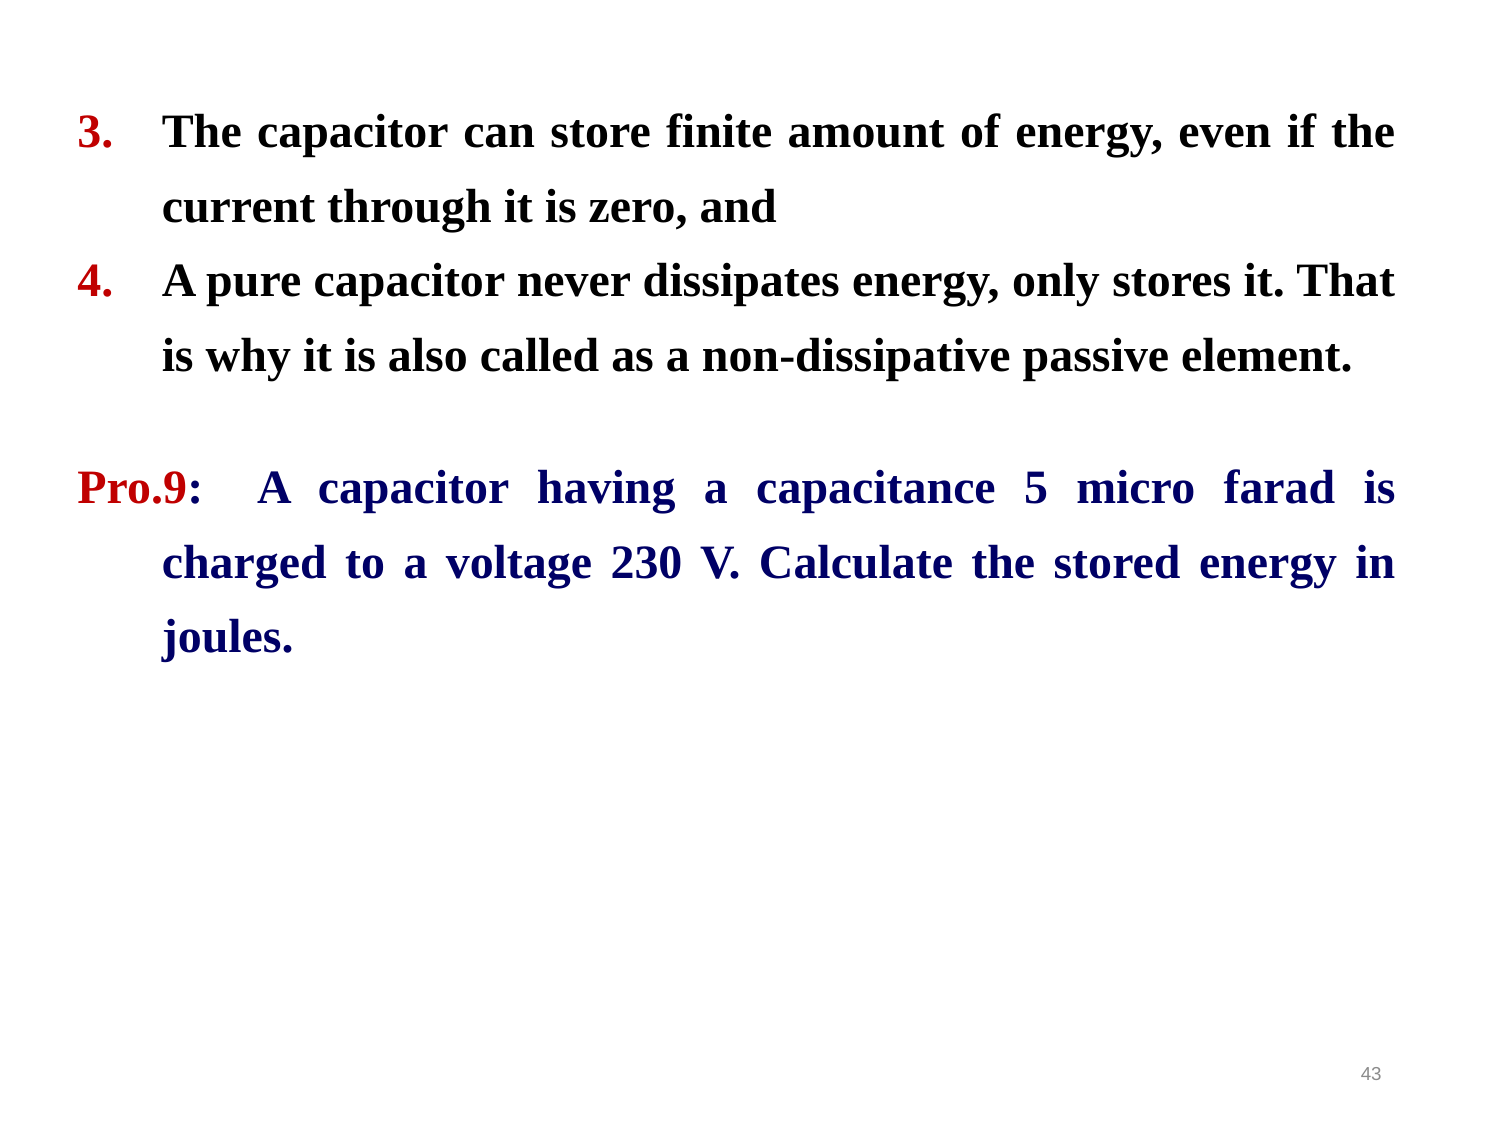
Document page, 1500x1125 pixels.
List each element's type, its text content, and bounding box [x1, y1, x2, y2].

slide_number 43 [1059, 1042, 1397, 1103]
list The capacitor can store finite amount of energy, even if the current through it is zero, and A pure capacitor never dissipates energy, only stores it. That is why it is also called as a non-dissipative passive element. Pro.9: A capacitor having a capacitance 5 micro farad is charged to a voltage 230 V. Calculate the stored energy in joules. [62, 75, 1413, 900]
